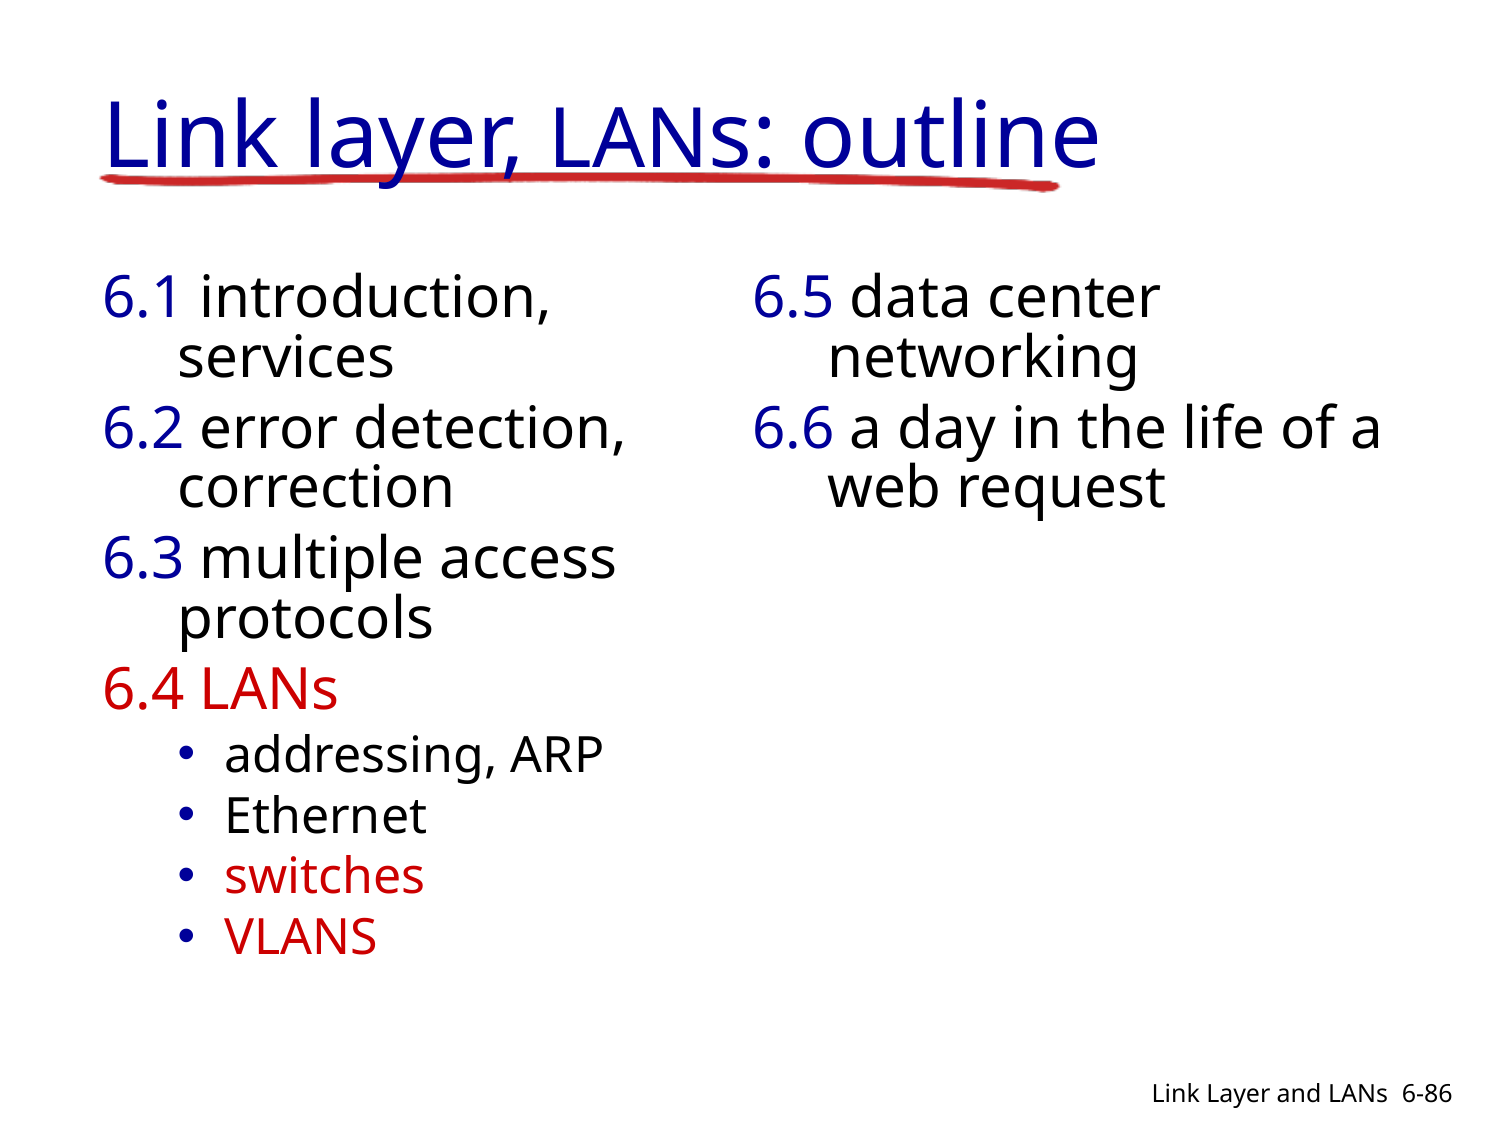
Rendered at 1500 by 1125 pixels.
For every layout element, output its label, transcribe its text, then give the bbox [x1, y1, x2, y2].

title Link layer, LANs: outline [87, 37, 1363, 225]
picture [94, 168, 1071, 198]
list 6.1 introduction, services 6.2 error detection, correction 6.3 multiple access protocols 6.4 LANs addressing, ARP Ethernet switches VLANS [87, 262, 731, 1025]
footer Link Layer and LANs [1045, 1069, 1404, 1110]
list 6.5 data center networking 6.6 a day in the life of a web request [737, 262, 1403, 1025]
slide_number 6-86 [1387, 1069, 1478, 1115]
